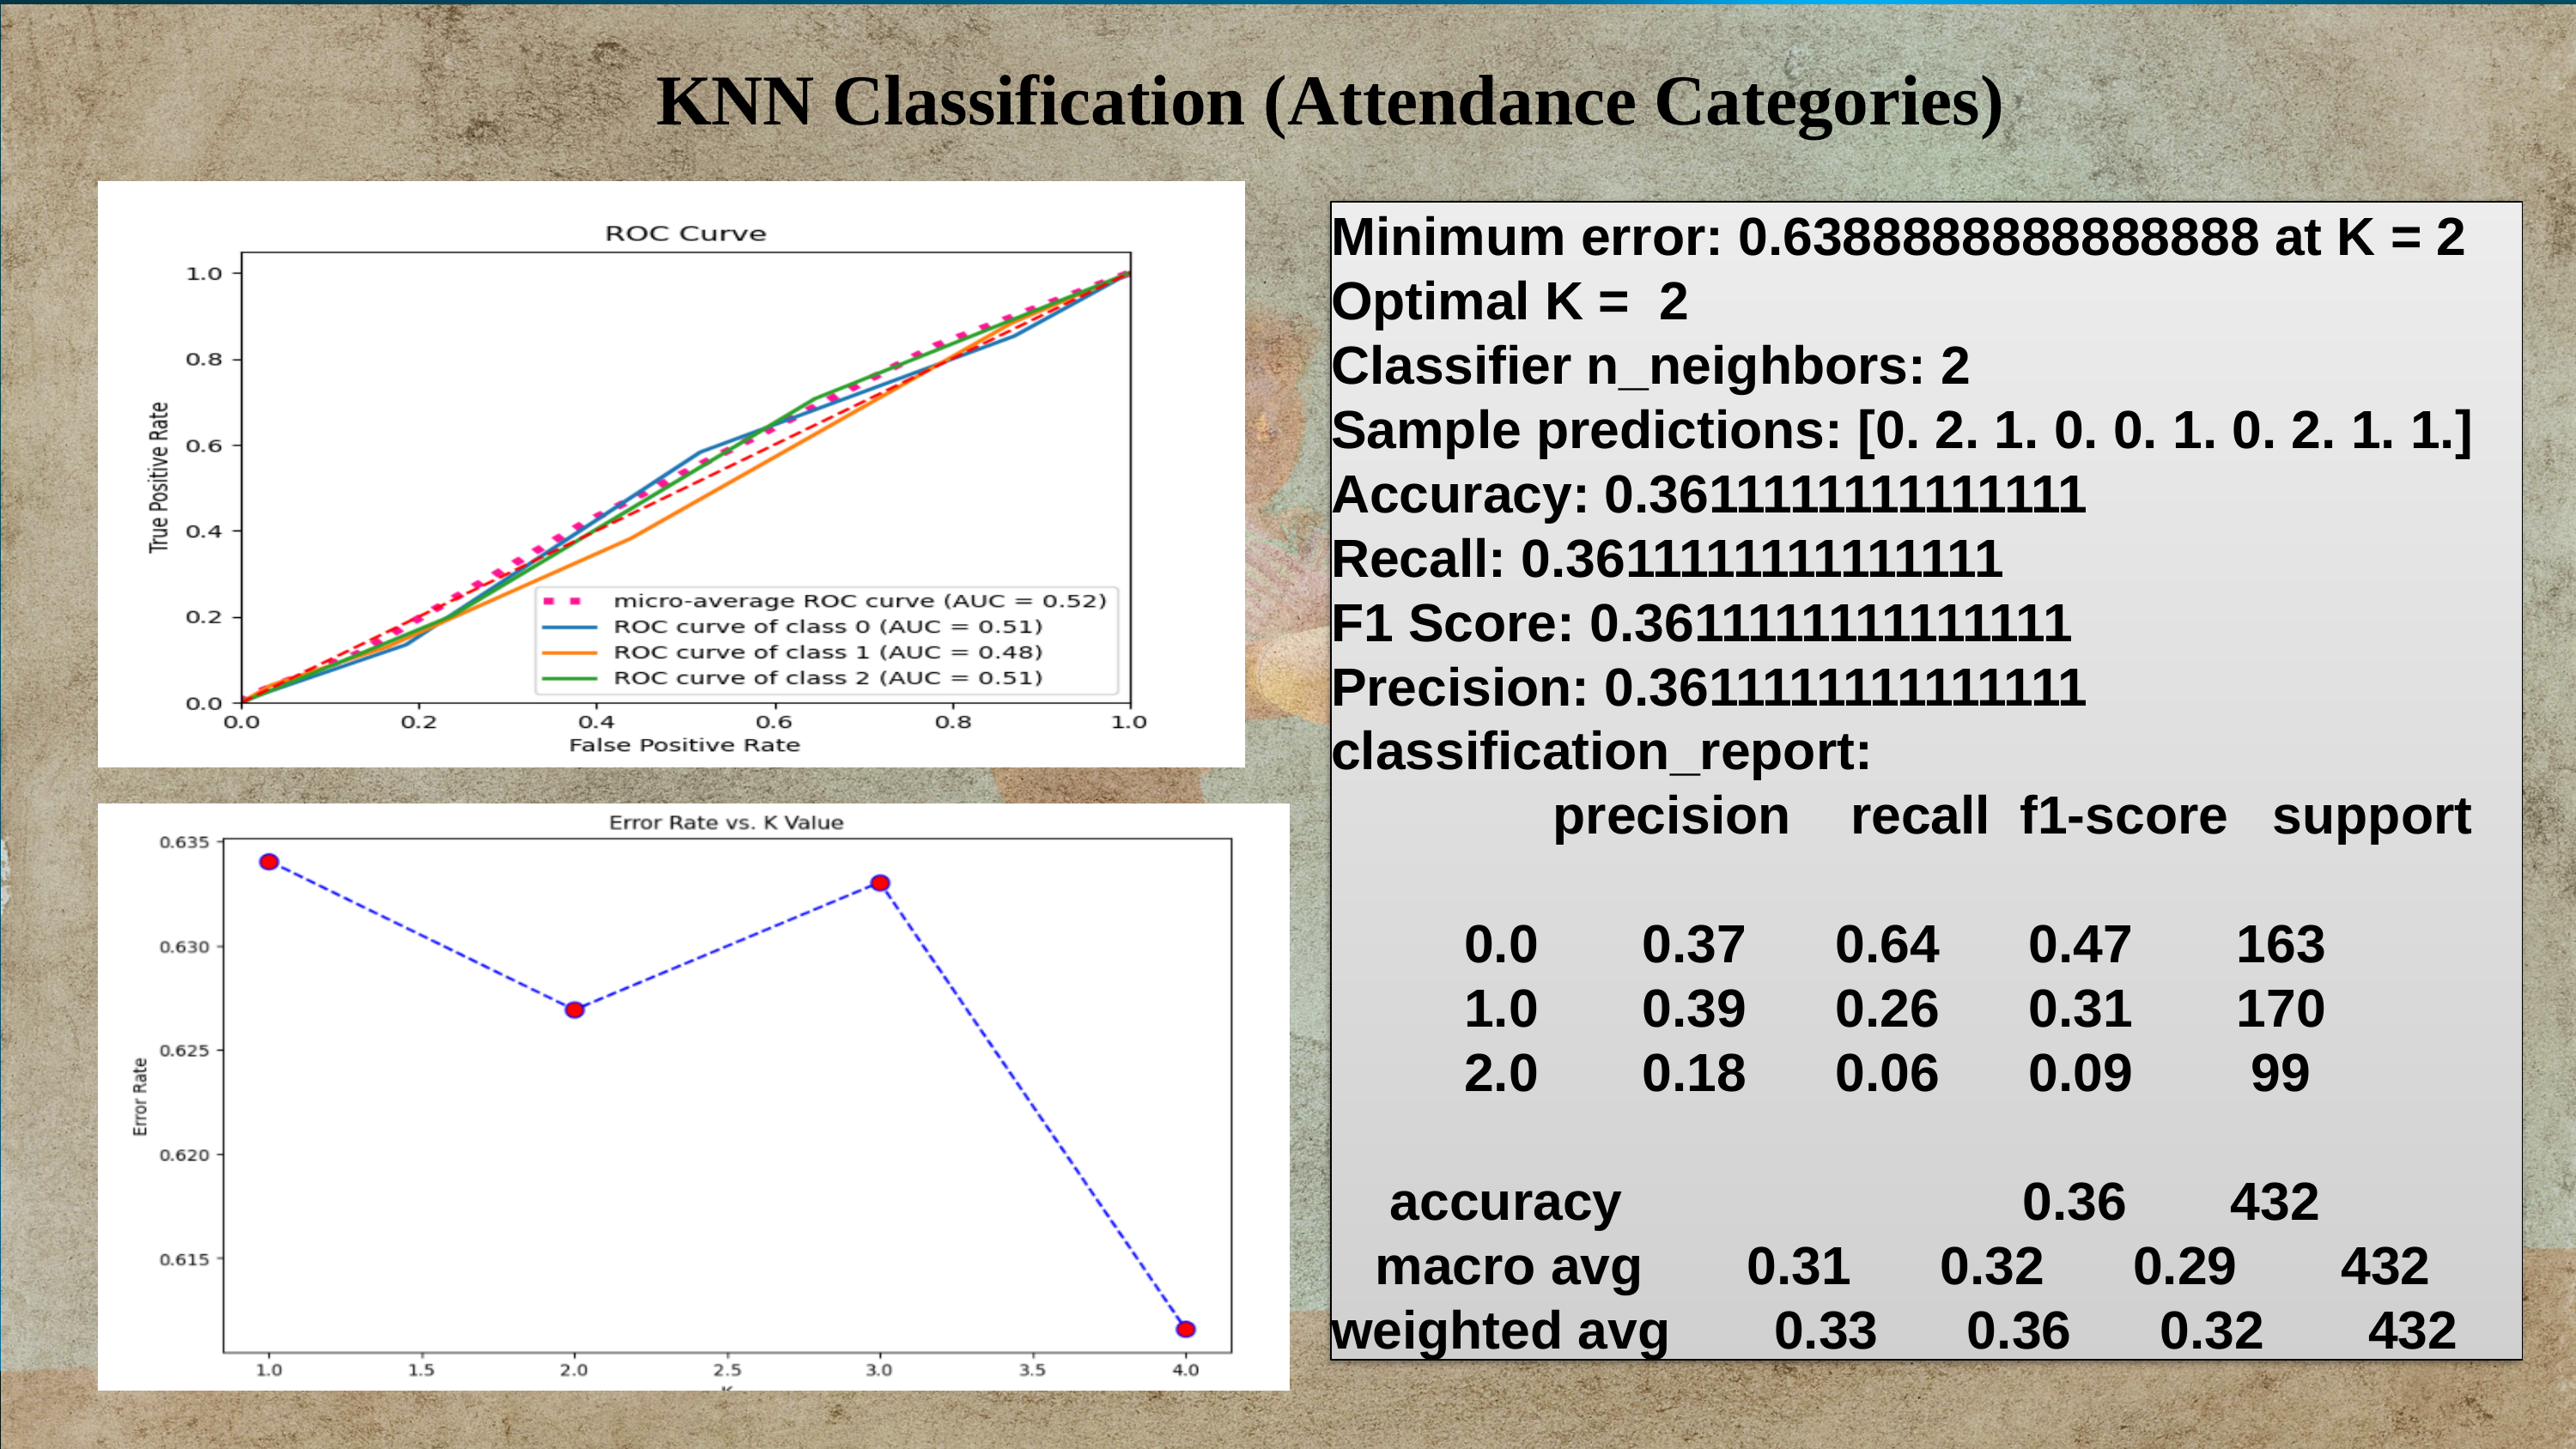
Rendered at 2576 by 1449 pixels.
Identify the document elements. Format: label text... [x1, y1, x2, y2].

text_box Minimum error: 0.6388888888888888 at K = 2 Optimal K = 2 Classifier n_neighbors: 2 Sample predictions: [0. 2. 1. 0. 0. 1. 0. 2. 1. 1.] Accuracy: 0.3611111111111111 Recall: 0.3611111111111111 F1 Score: 0.3611111111111111 Precision: 0.3611111111111111 classification_report: precision recall f1-score support 0.0 0.37 0.64 0.47 163 1.0 0.39 0.26 0.31 170 2.0 0.18 0.06 0.09 99 accuracy 0.36 432 macro avg 0.31 0.32 0.29 432 weighted avg 0.33 0.36 0.32 432 [1330, 201, 2523, 1361]
picture [98, 180, 1246, 767]
text_box [0, 0, 2576, 1449]
text_box [1, 4, 2576, 1449]
text_box KNN Classification (Attendance Categories) [609, 46, 2053, 146]
picture [98, 803, 1291, 1391]
